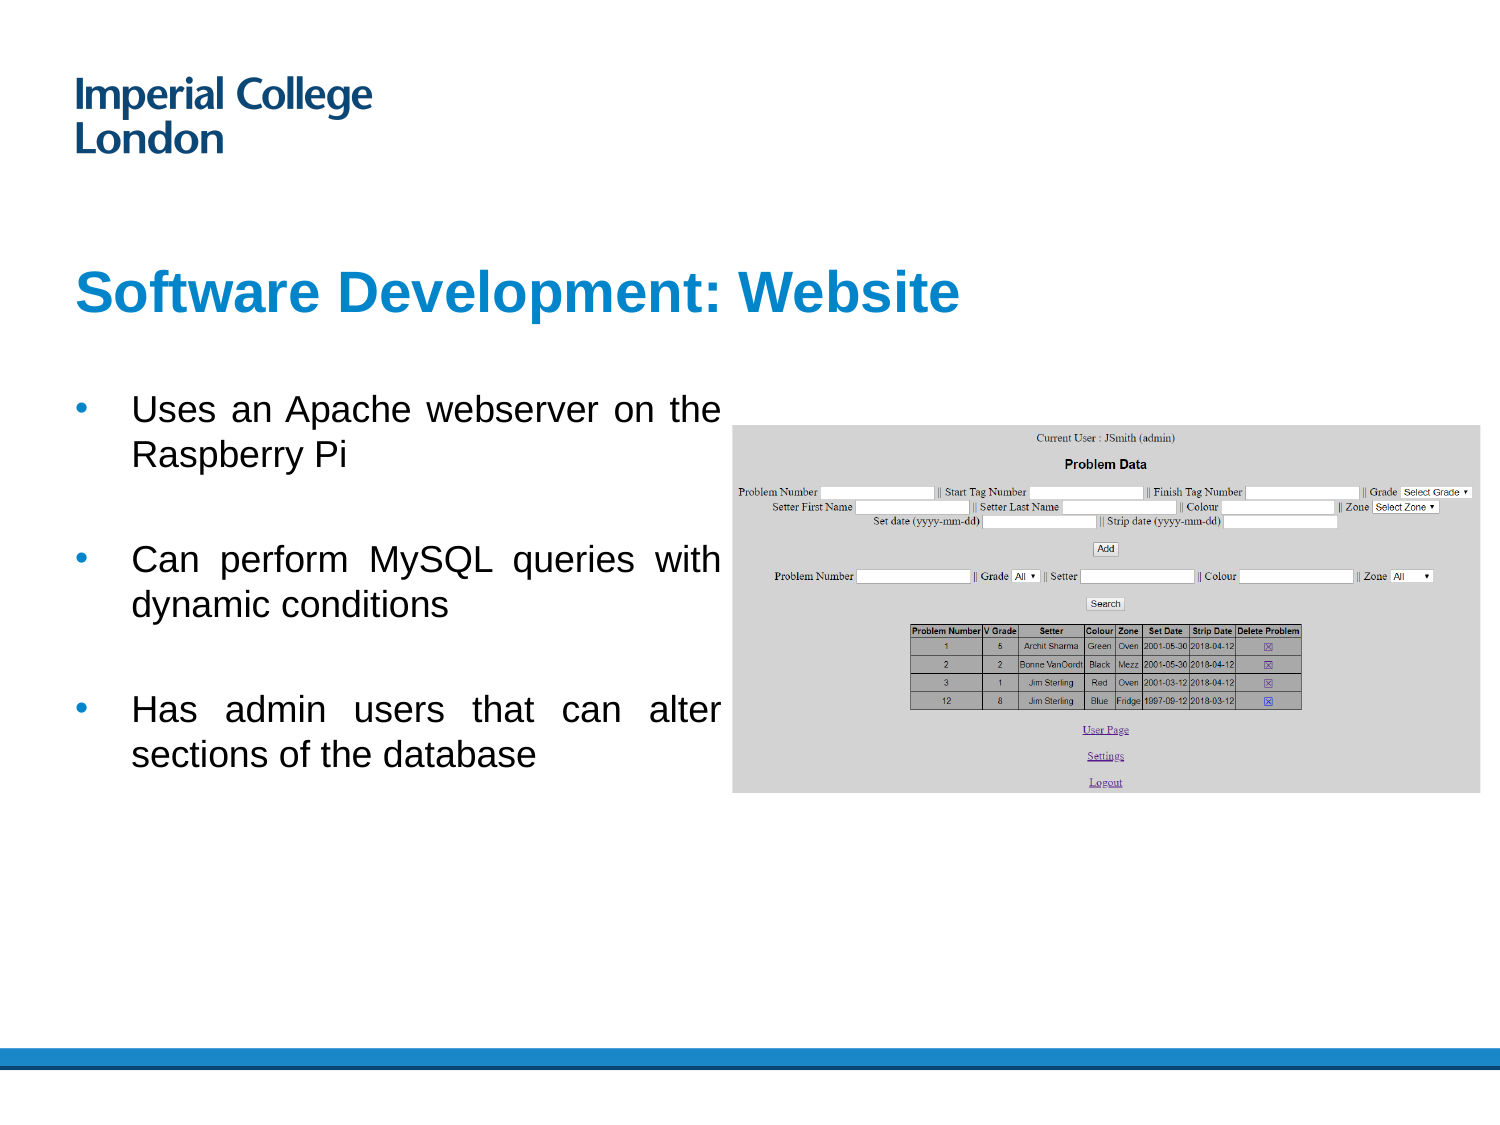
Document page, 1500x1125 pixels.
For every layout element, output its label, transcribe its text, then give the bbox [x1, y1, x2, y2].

picture [0, 0, 1500, 1125]
title Software Development: Website [75, 244, 1425, 328]
list Uses an Apache webserver on the Raspberry Pi Can perform MySQL queries with dynamic conditions Has admin users that can alter sections of the database [75, 384, 722, 983]
